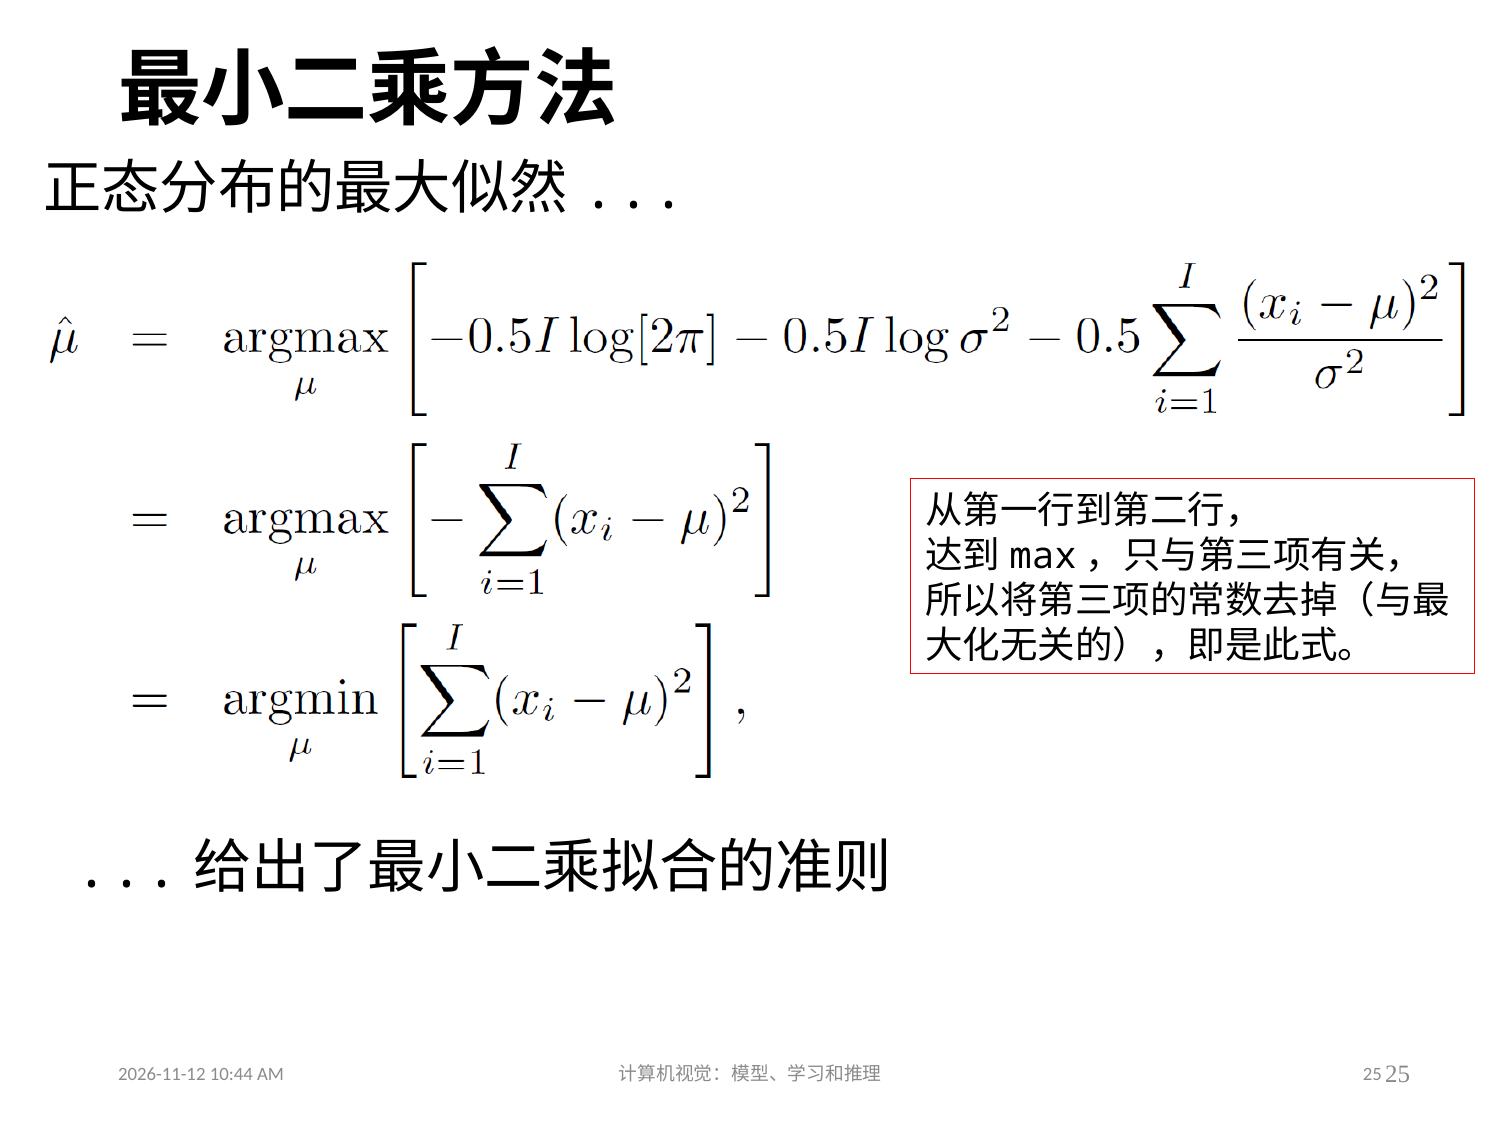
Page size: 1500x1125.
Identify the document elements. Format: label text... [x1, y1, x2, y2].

footer 计算机视觉：模型、学习和推理 [496, 1042, 1004, 1103]
picture [3, 253, 1475, 796]
text_box 正态分布的最大似然... [28, 142, 702, 228]
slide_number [103, 1042, 441, 1103]
title 最小二乘方法 [103, 10, 1397, 173]
text_box 25 [1397, 1042, 1425, 1103]
text_box ...给出了最小二乘拟合的准则 [59, 821, 908, 907]
slide_number 25 [1059, 1042, 1397, 1103]
